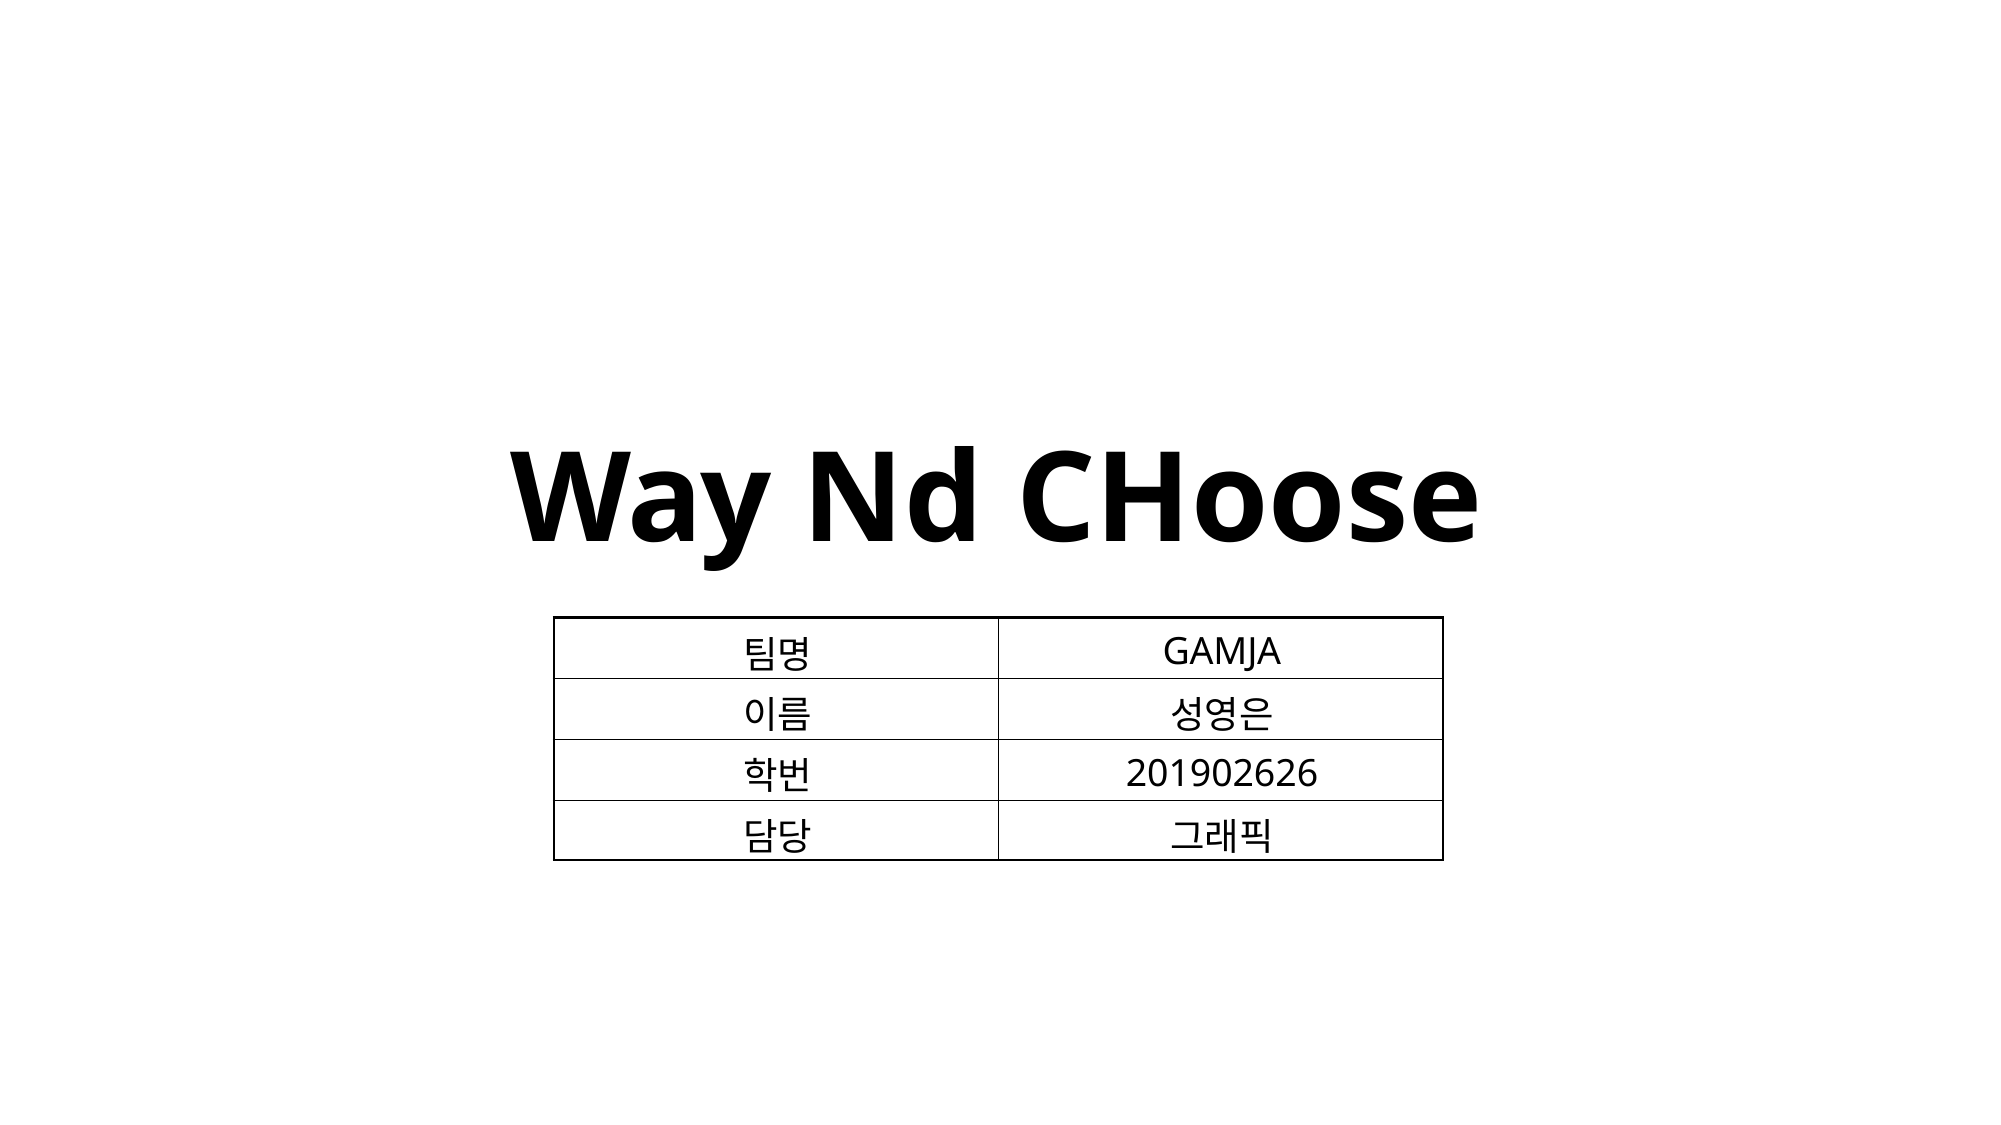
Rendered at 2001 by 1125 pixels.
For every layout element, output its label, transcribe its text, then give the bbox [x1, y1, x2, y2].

table_header 팀명 [555, 619, 998, 678]
table_cell 학번 [555, 740, 998, 800]
table_header GAMJA [999, 619, 1442, 678]
table_cell 201902626 [999, 740, 1442, 800]
title Way Nd CHoose [508, 414, 1492, 604]
table_cell 이름 [555, 679, 998, 739]
table_cell 그래픽 [999, 801, 1442, 859]
table_cell 담당 [555, 801, 998, 859]
table_cell 성영은 [999, 679, 1442, 739]
